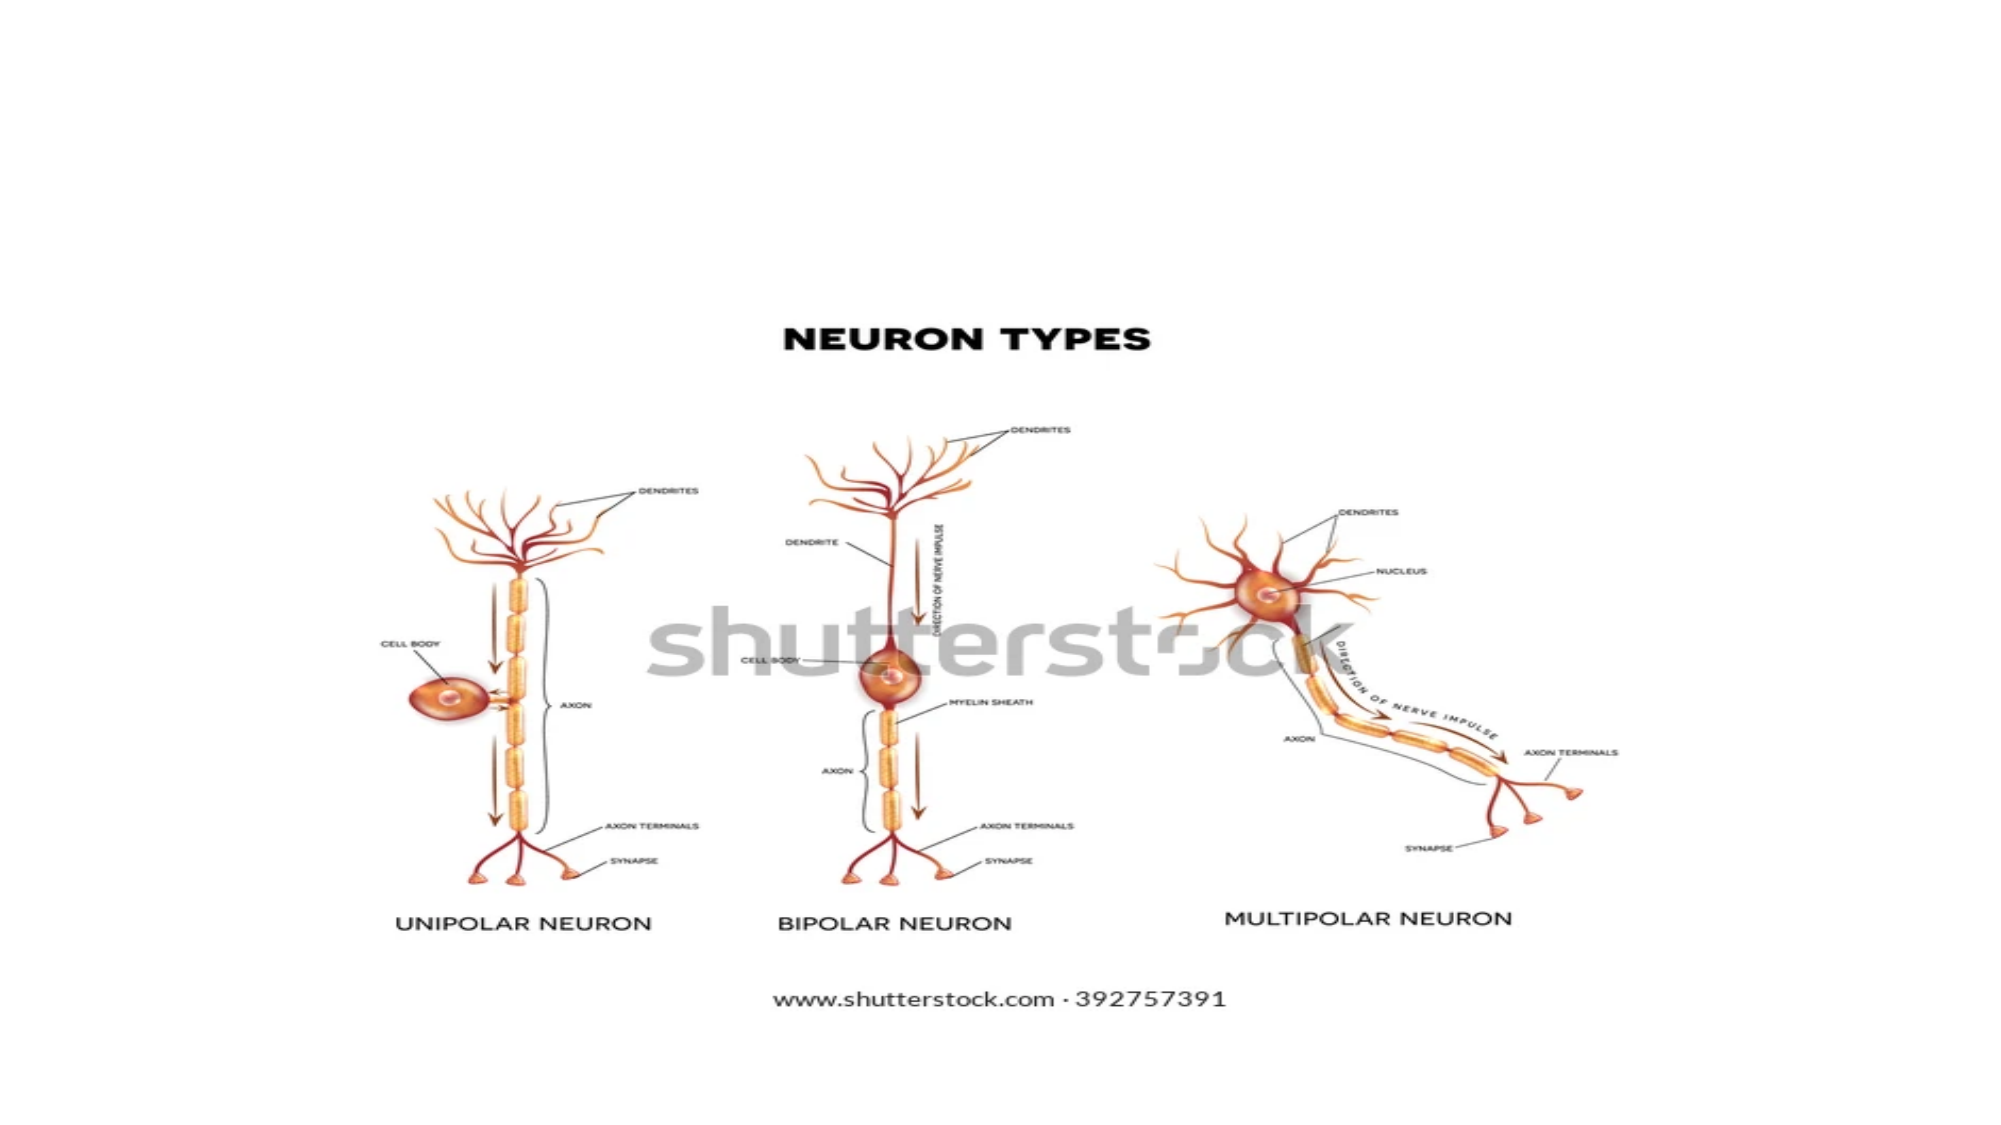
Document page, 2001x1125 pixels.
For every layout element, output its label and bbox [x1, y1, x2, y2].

list [363, 299, 1639, 1014]
